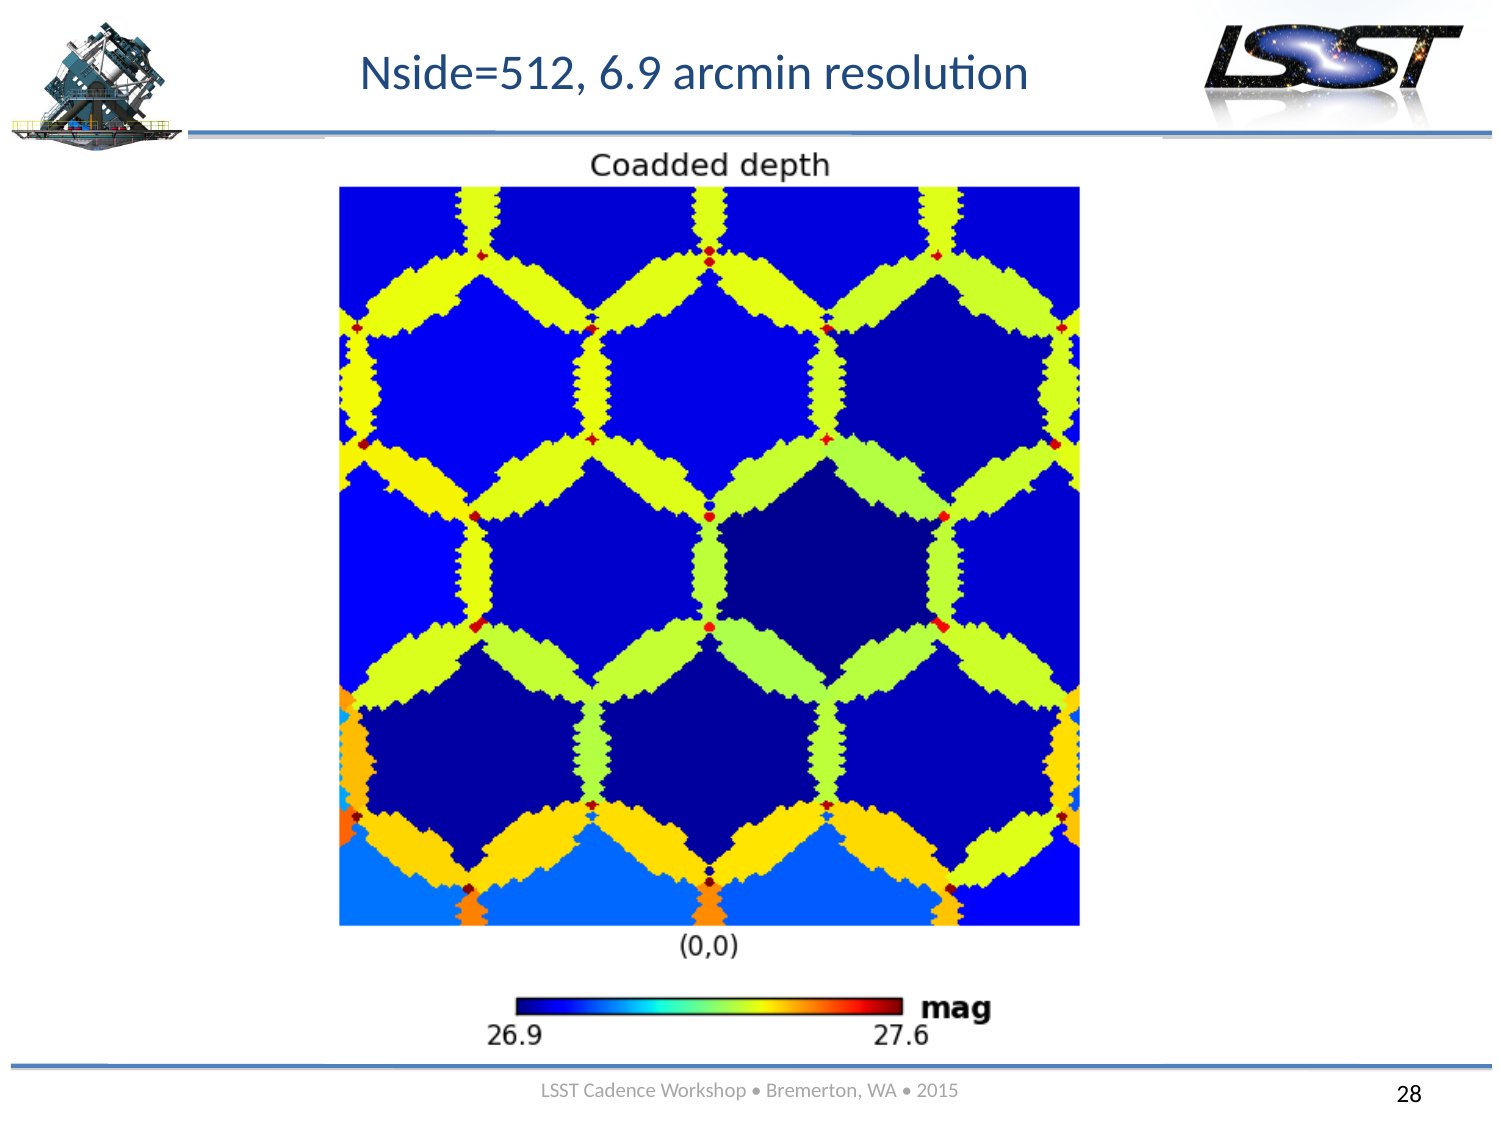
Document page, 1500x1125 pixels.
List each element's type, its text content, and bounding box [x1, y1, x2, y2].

picture [1166, 0, 1492, 184]
picture [10, 14, 188, 151]
title Nside=512, 6.9 arcmin resolution [186, 23, 1203, 116]
picture [324, 137, 1163, 1065]
